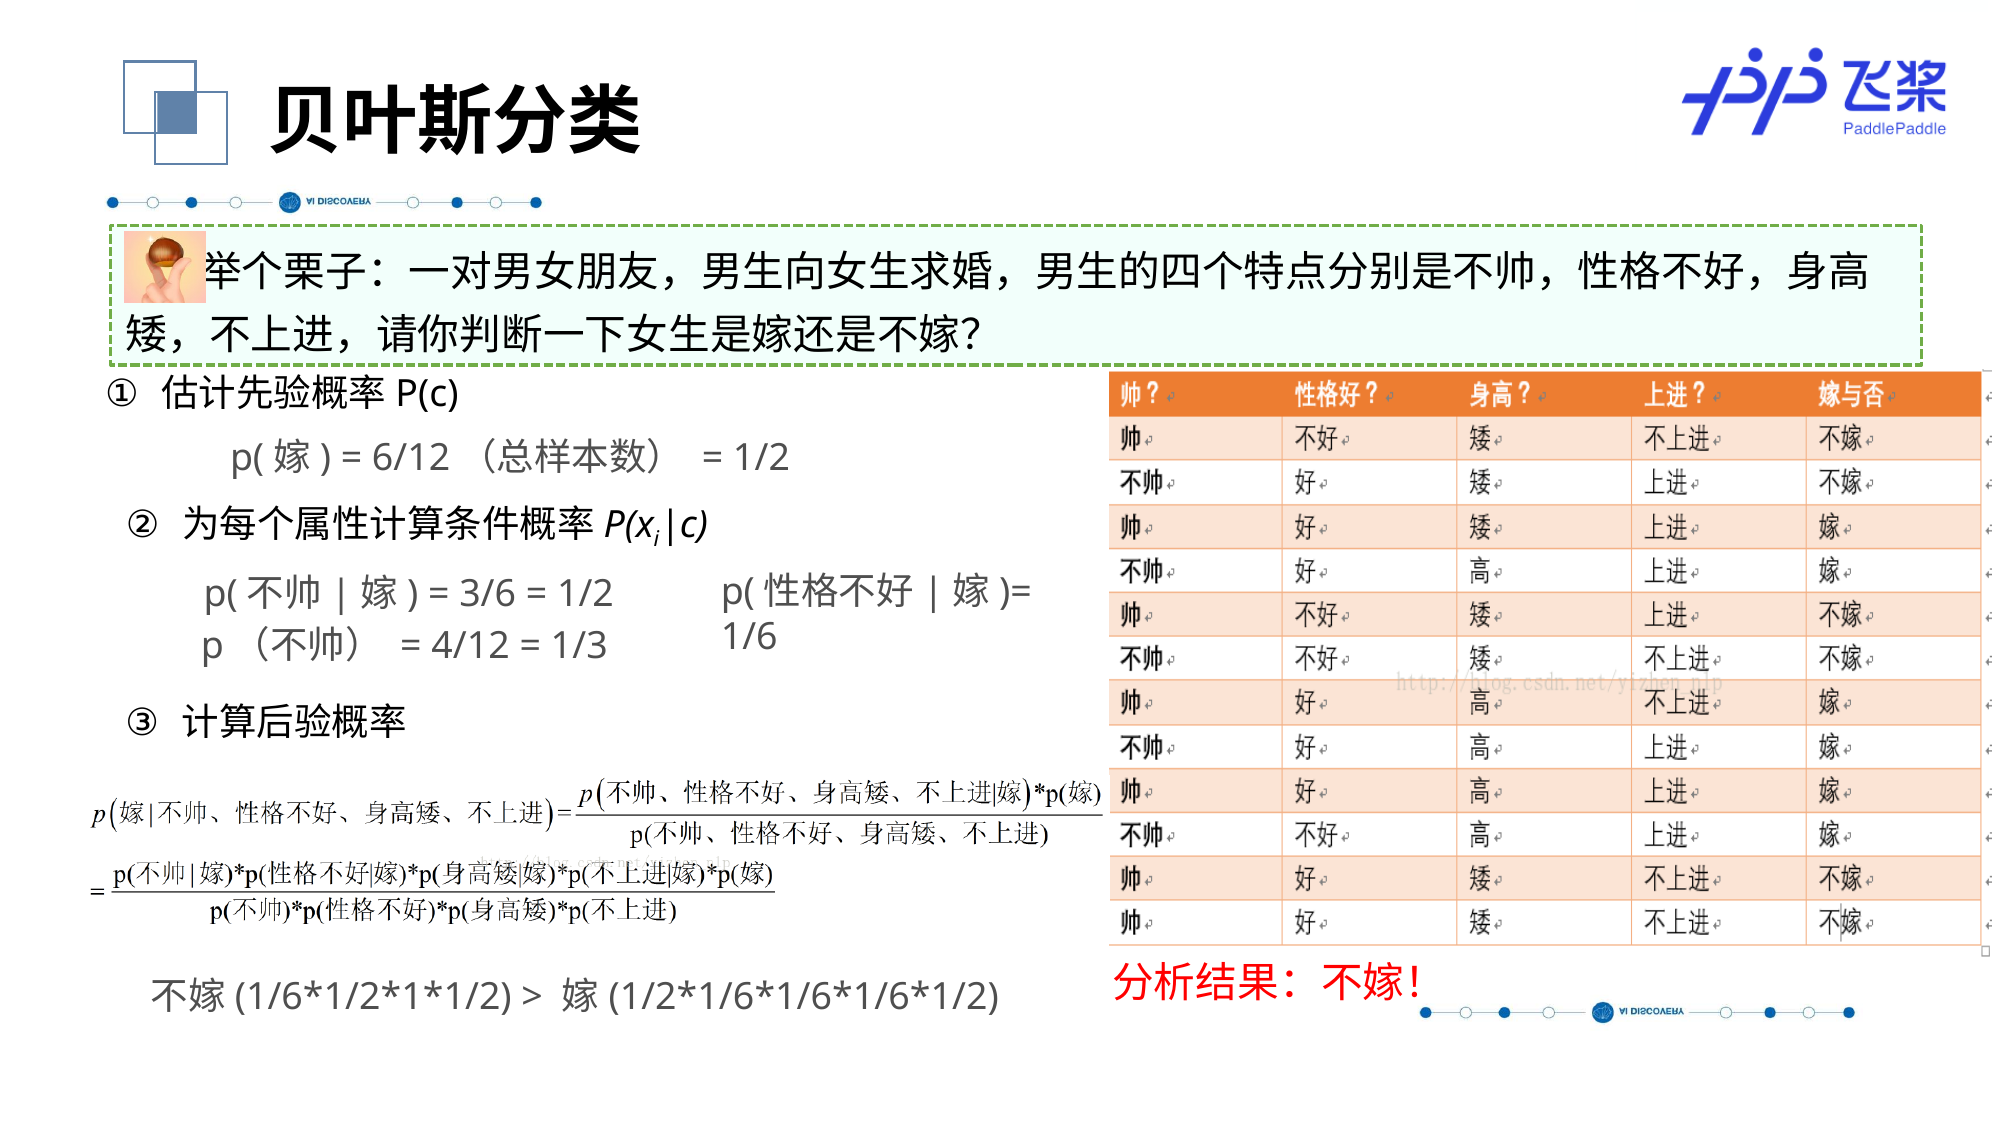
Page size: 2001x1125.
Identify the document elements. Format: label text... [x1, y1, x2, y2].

picture [1635, 0, 1988, 173]
picture [86, 369, 1992, 965]
text_box p(不帅|嫁) = 3/6 = 1/2 [188, 561, 640, 621]
text_box 为每个属性计算条件概率P(xi|c) [111, 492, 735, 559]
text_box p（不帅） = 4/12 = 1/3 [186, 614, 623, 674]
text_box 贝叶斯分类 [252, 65, 768, 171]
text_box 不嫁(1/6*1/2*1*1/2) > 嫁(1/2*1/6*1/6*1/6*1/2) [136, 964, 1014, 1025]
text_box 举个栗子：一对男女朋友，男生向女生求婚，男生的四个特点分别是不帅，性格不好，身高矮，不上进，请你判断一下女生是嫁还是不嫁？ [110, 225, 1922, 365]
picture [124, 231, 206, 303]
picture [95, 180, 550, 229]
text_box p(嫁) = 6/12（总样本数） = 1/2 [215, 425, 806, 486]
text_box 估计先验概率P(c) [90, 361, 474, 421]
picture [1408, 990, 1863, 1039]
text_box 计算后验概率 [110, 690, 894, 751]
text_box p(性格不好|嫁)= 1/6 [706, 559, 1097, 665]
text_box 分析结果：不嫁！ [1097, 948, 1462, 1014]
